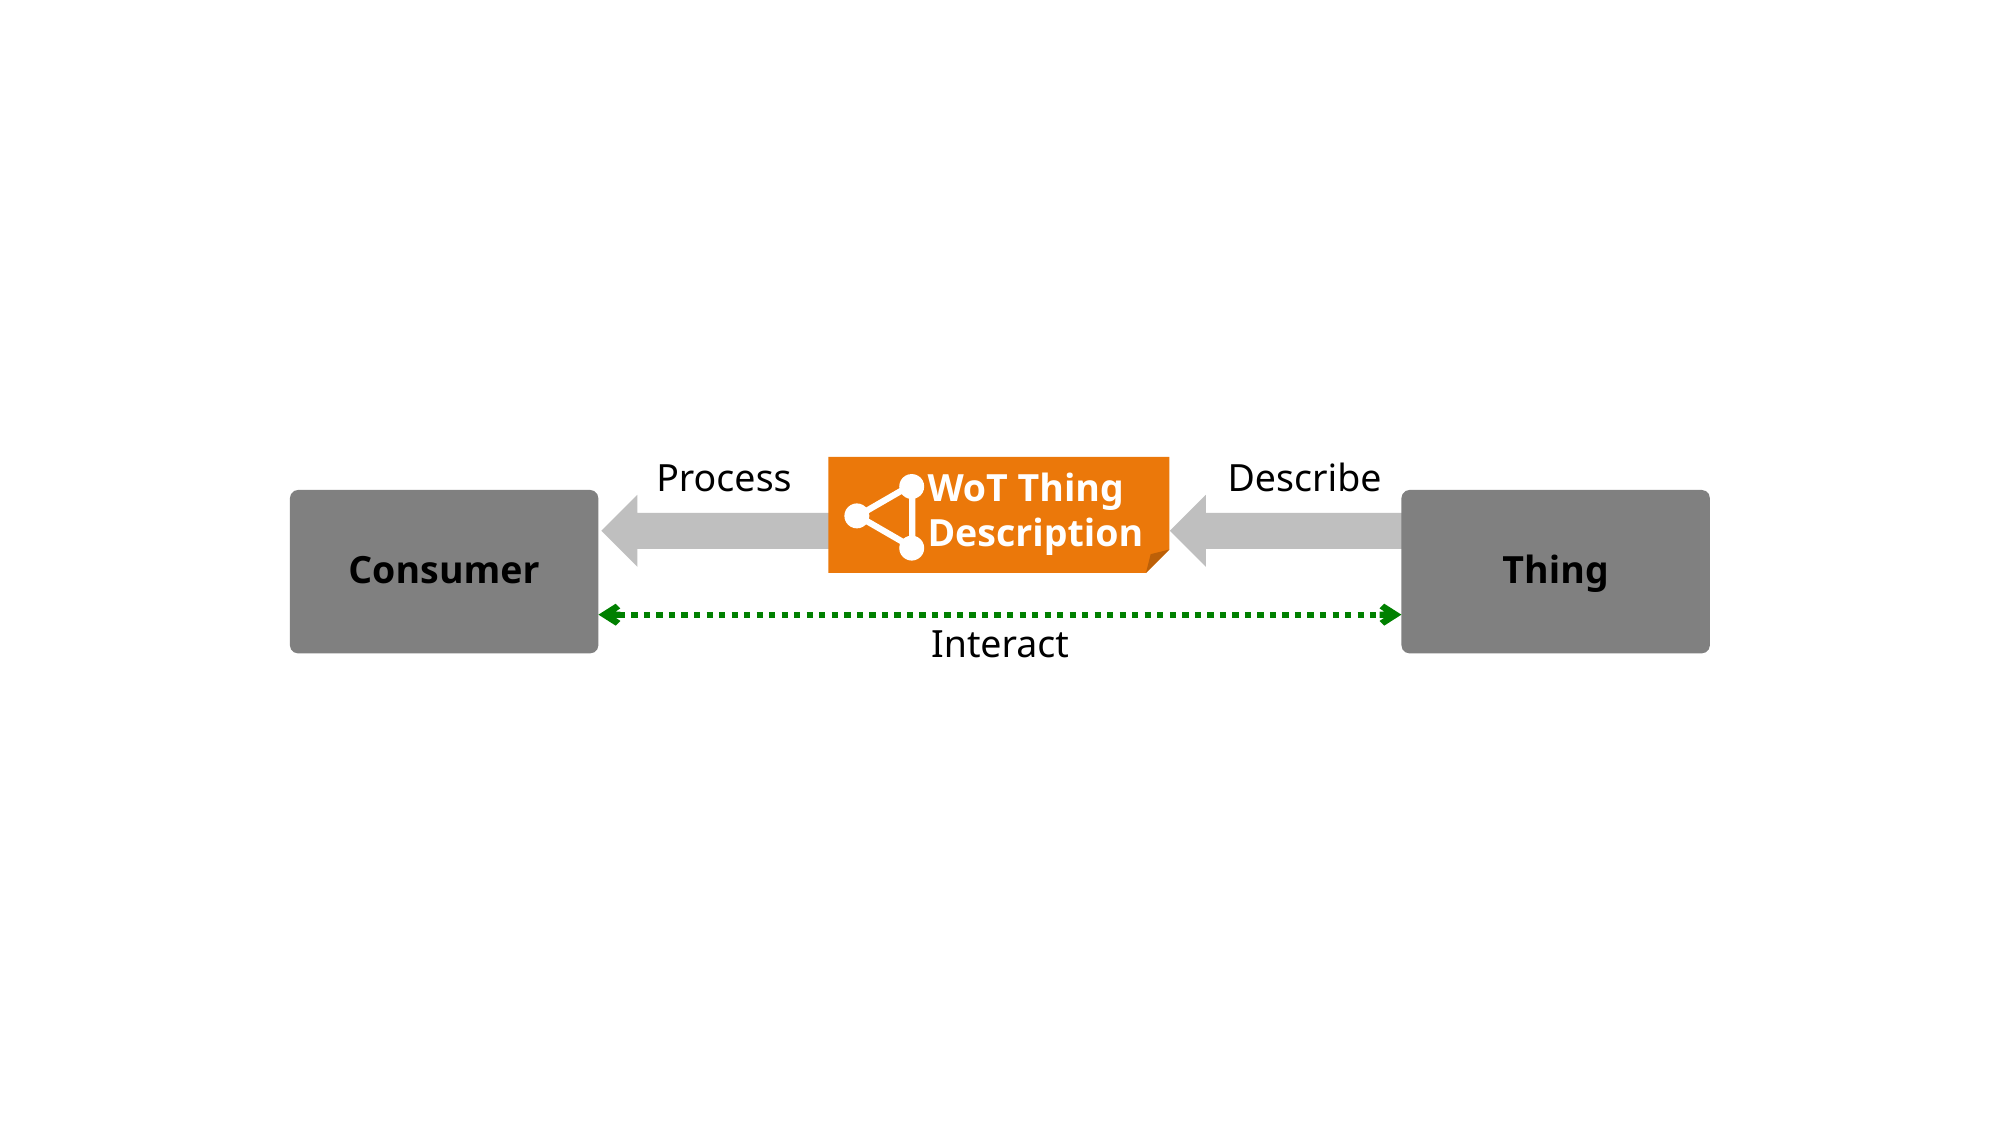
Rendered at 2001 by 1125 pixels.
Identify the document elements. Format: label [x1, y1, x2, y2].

text_box [289, 446, 1710, 673]
text_box [0, 406, 2000, 719]
